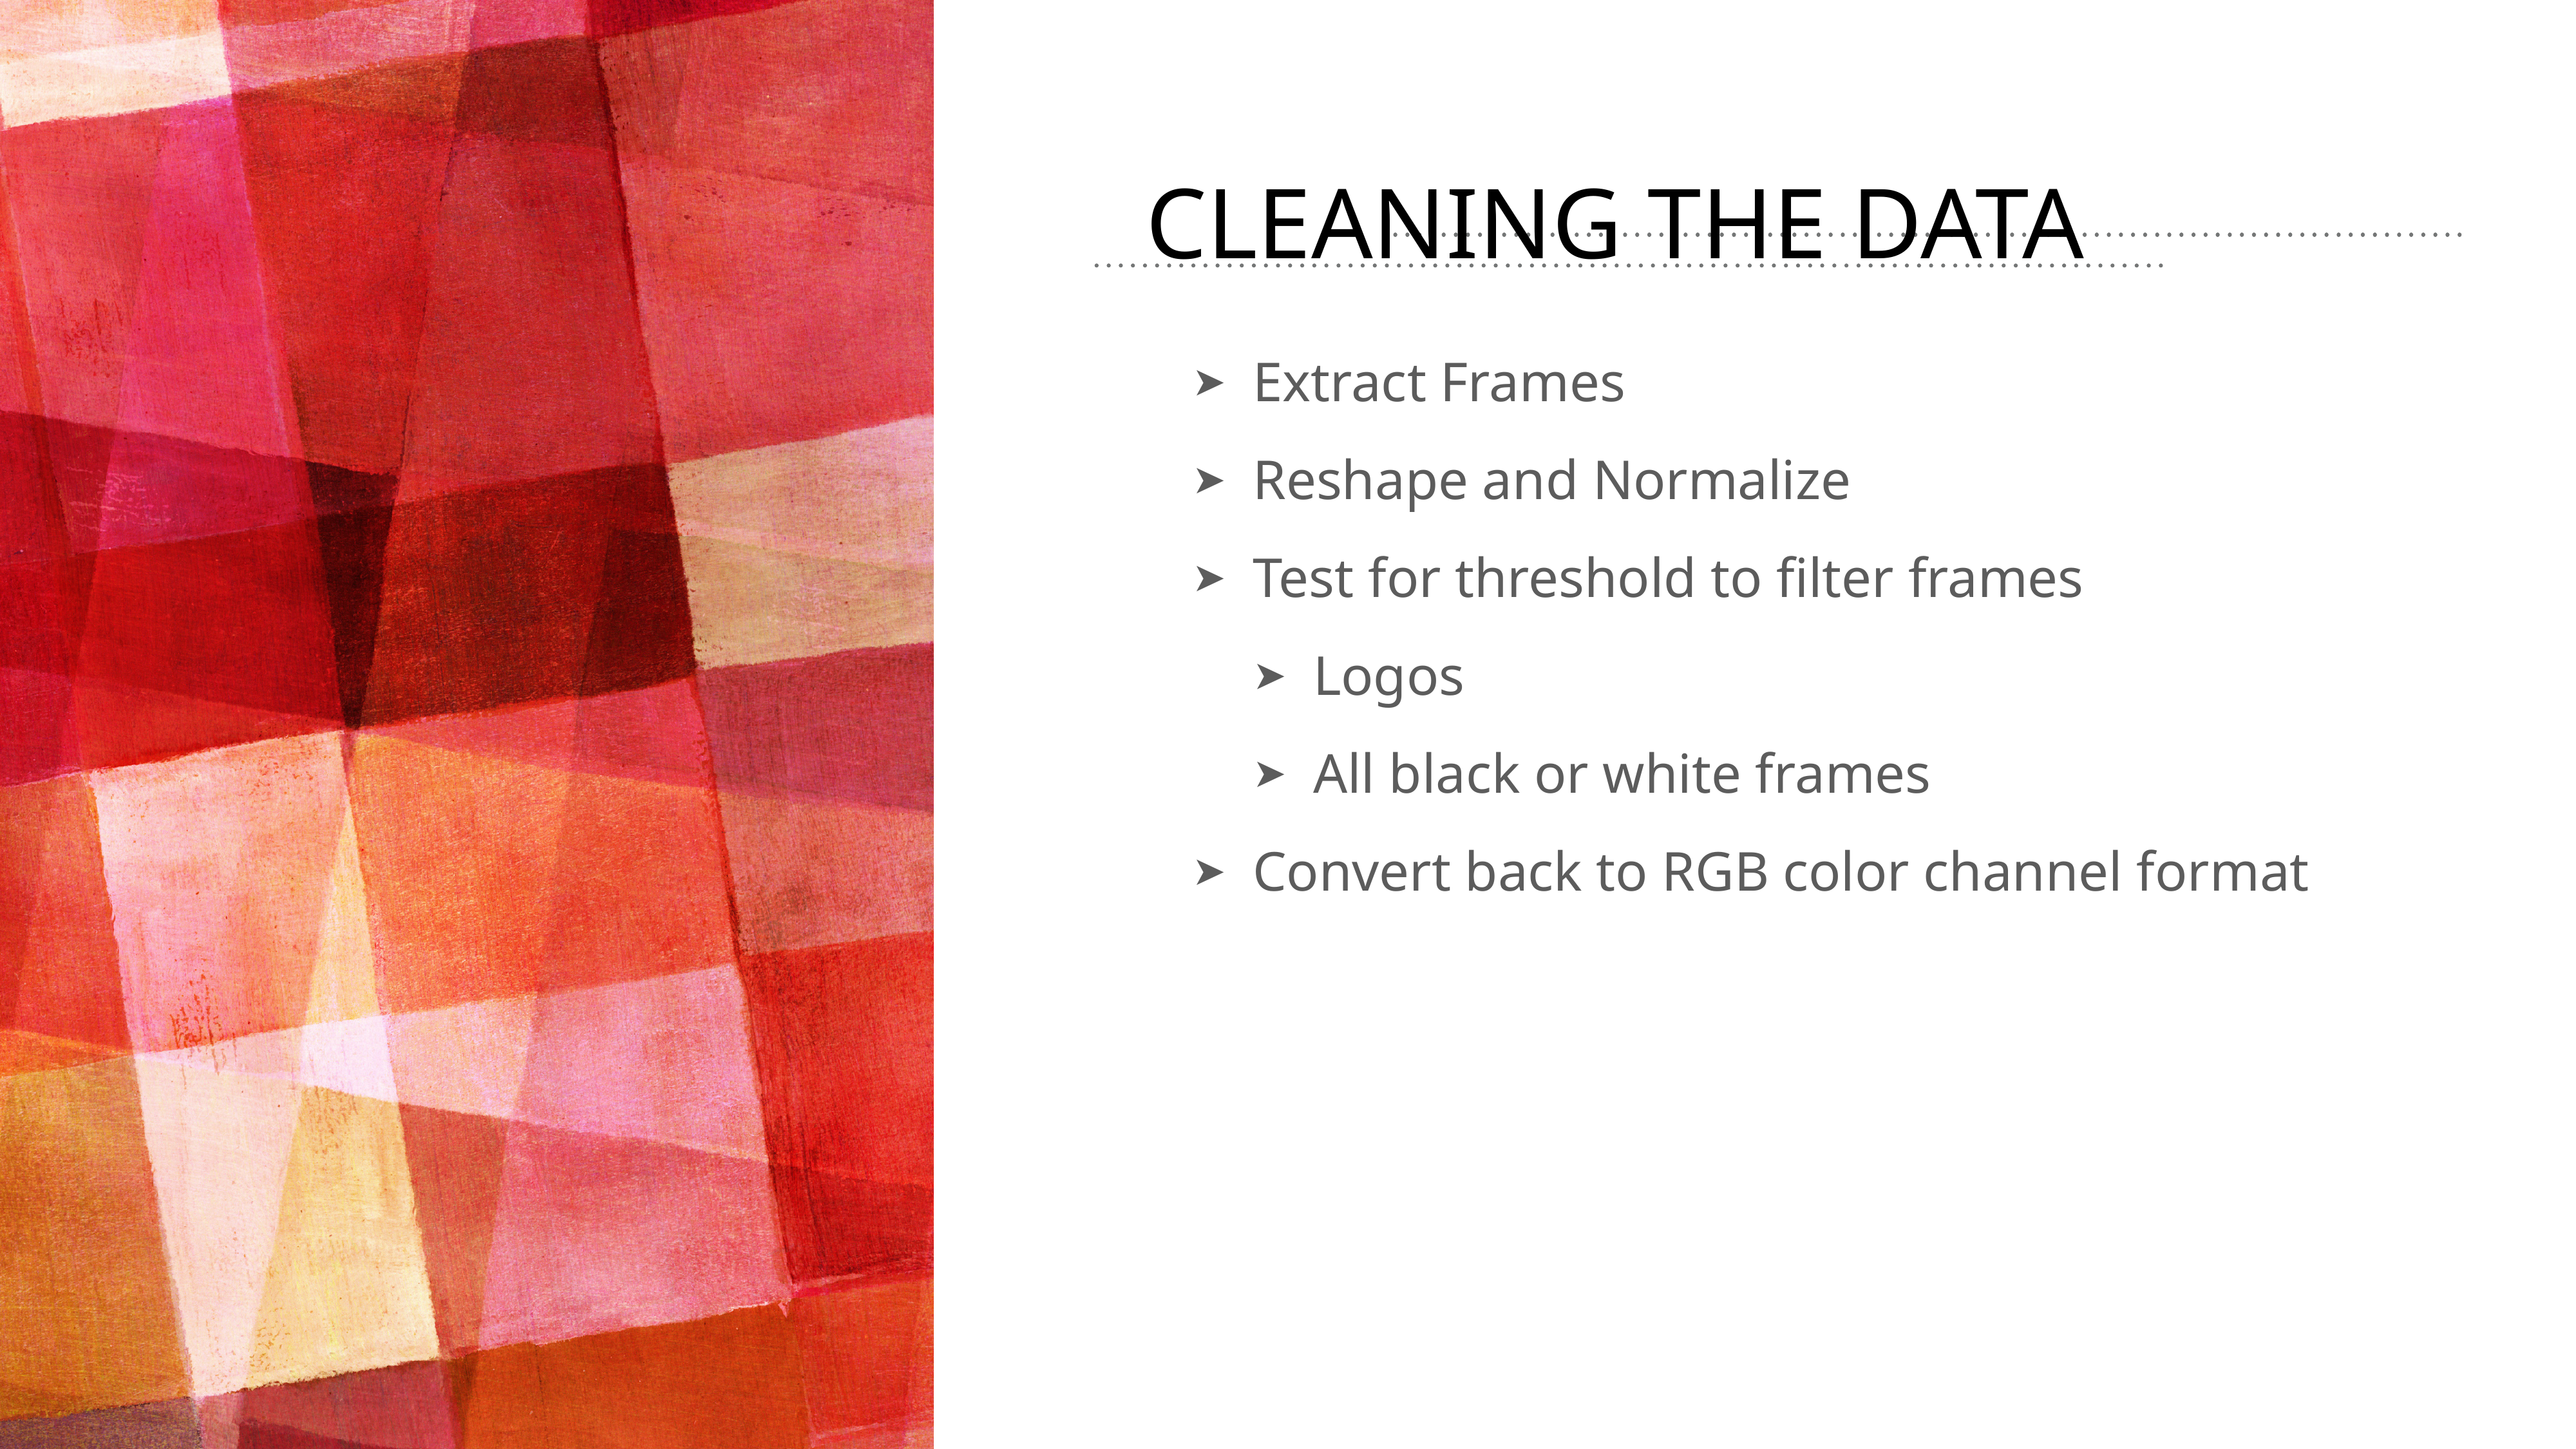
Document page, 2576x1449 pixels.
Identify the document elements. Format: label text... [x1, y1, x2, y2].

picture [0, 0, 934, 1449]
title Cleaning the data [1140, 156, 2215, 265]
list Extract Frames Reshape and Normalize Test for threshold to filter frames Logos All black or white frames Convert back to RGB color channel format [1186, 342, 2407, 1449]
